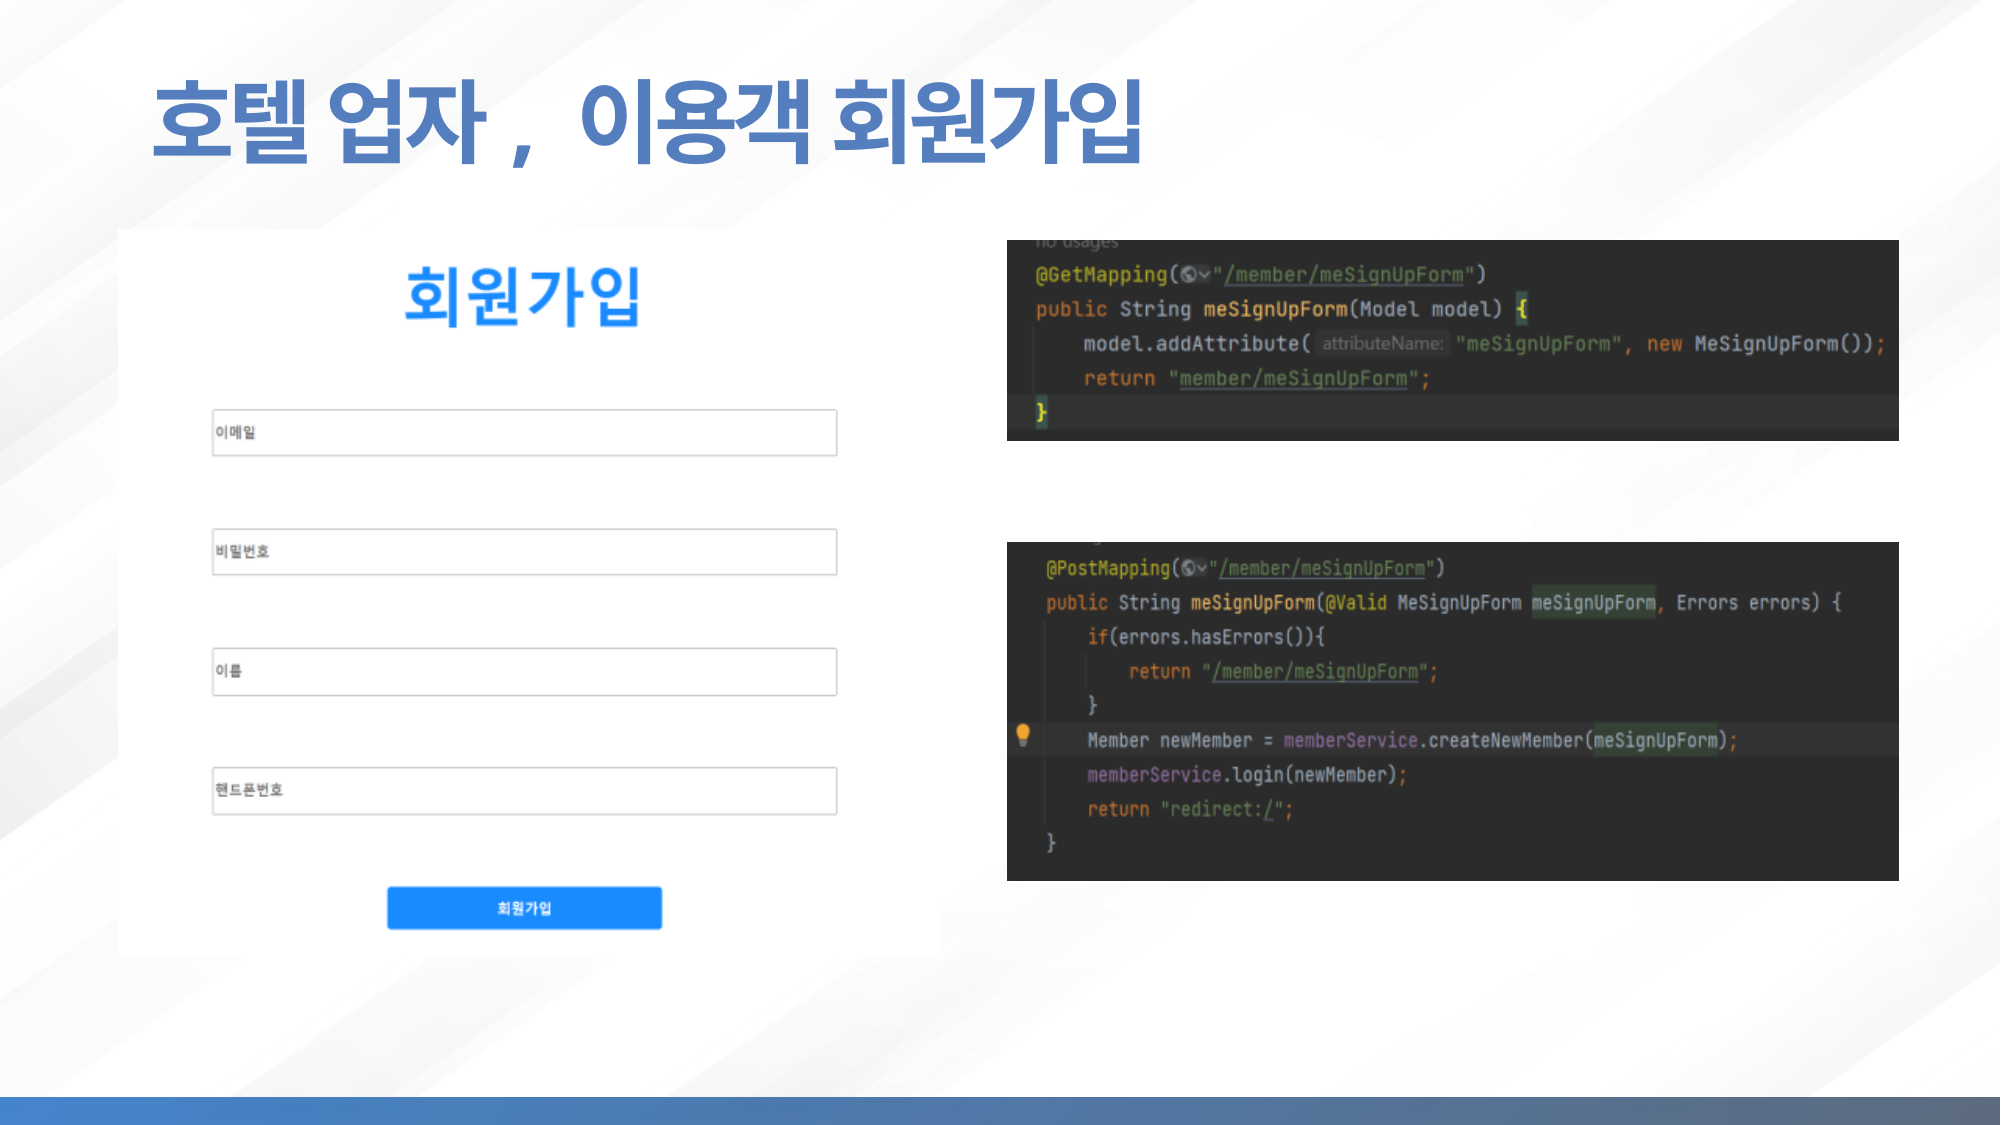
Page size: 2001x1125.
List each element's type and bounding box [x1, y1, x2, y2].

text_box [0, 1119, 2000, 1125]
picture [0, 0, 2000, 1119]
